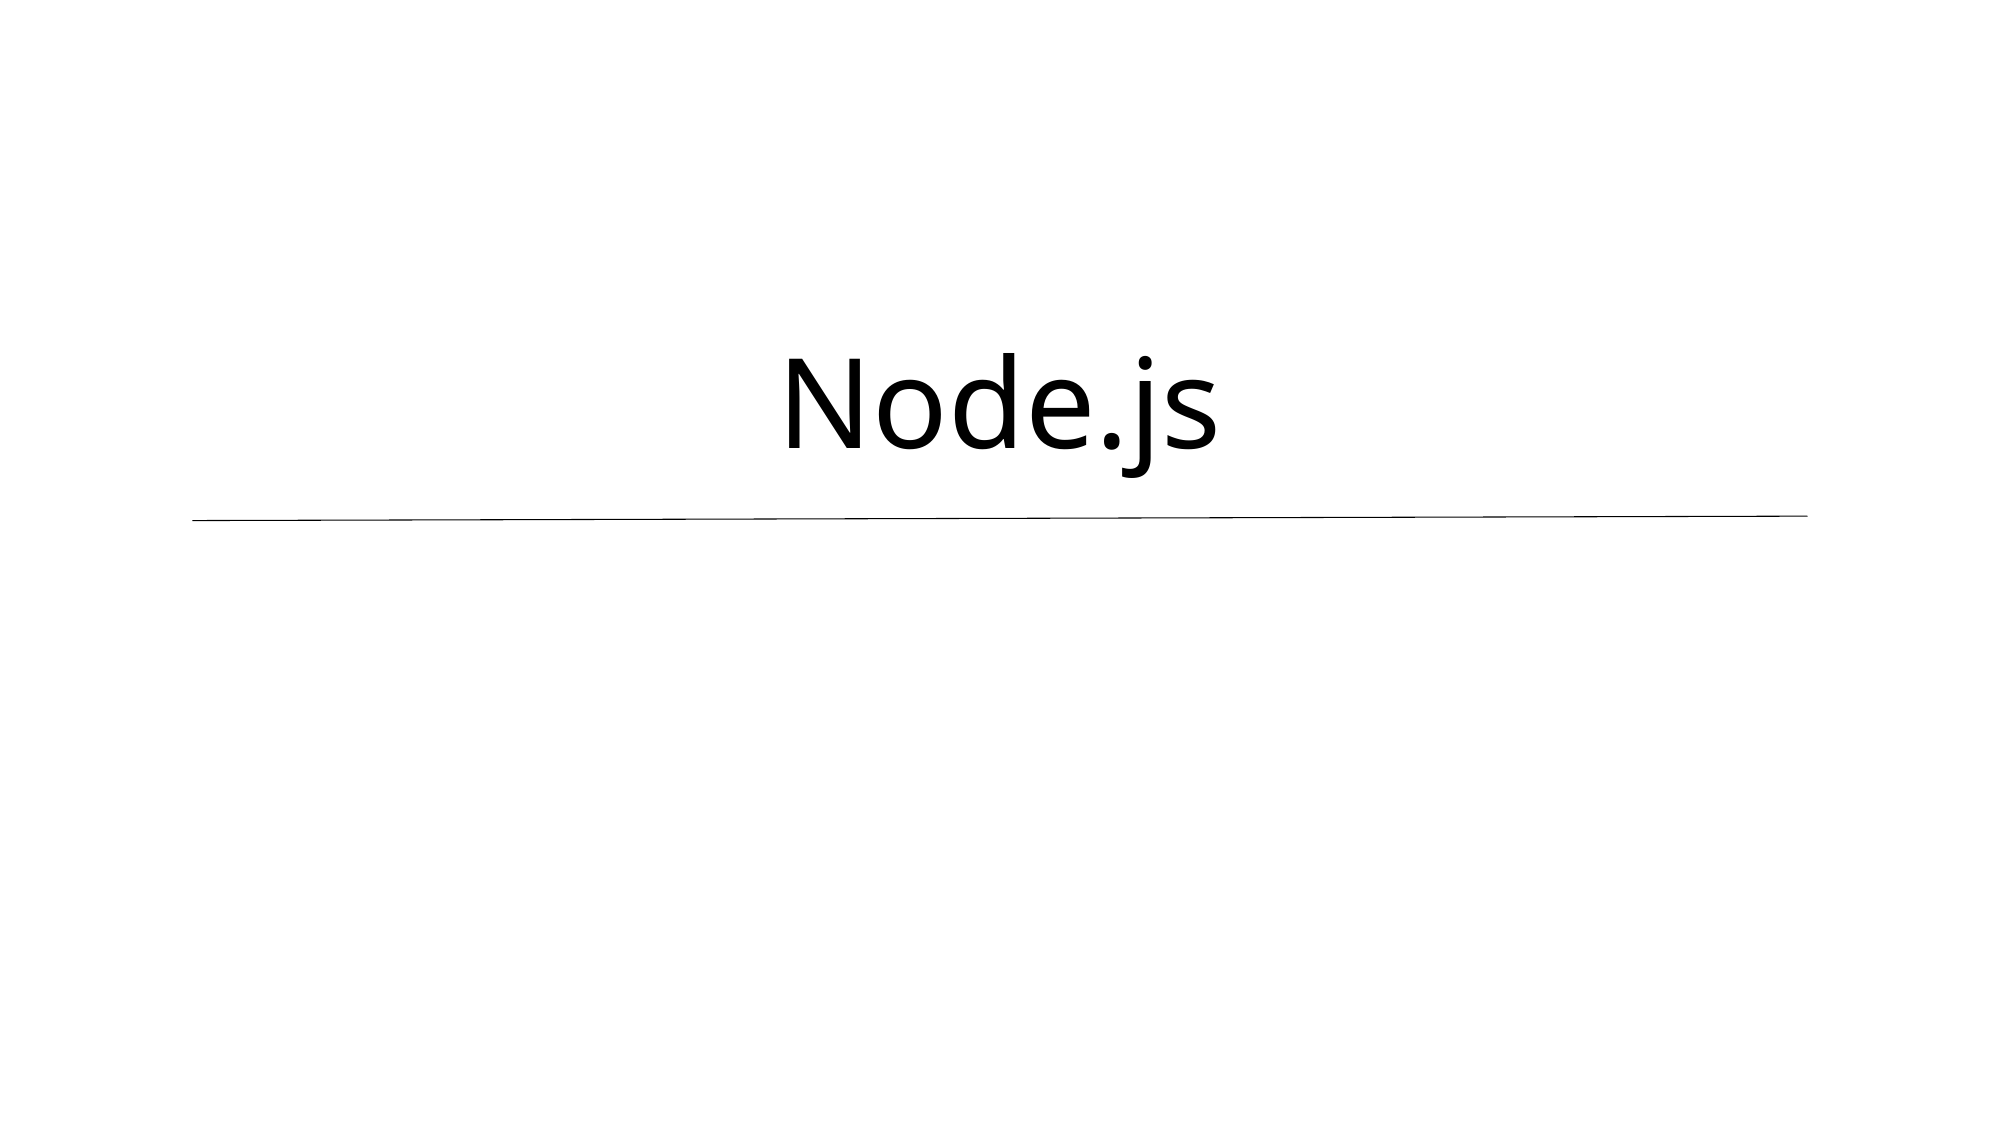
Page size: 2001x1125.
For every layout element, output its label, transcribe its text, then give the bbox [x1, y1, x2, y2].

title Node.js [249, 219, 1750, 484]
